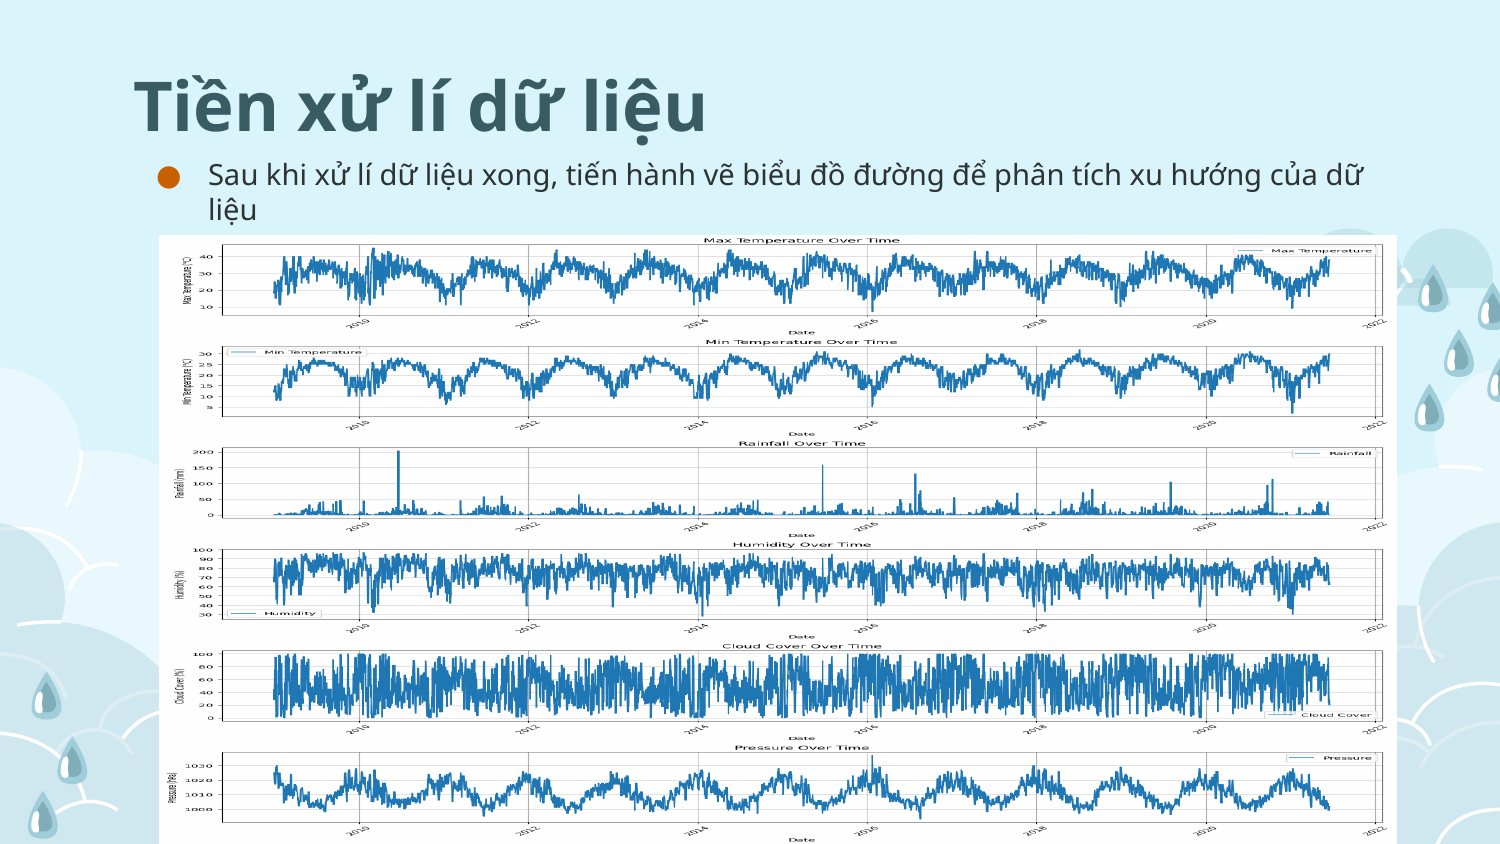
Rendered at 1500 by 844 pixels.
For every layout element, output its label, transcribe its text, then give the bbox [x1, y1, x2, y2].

picture [159, 234, 1398, 844]
title Tiền xử lí dữ liệu [118, 47, 1382, 141]
list Sau khi xử lí dữ liệu xong, tiến hành vẽ biểu đồ đường để phân tích xu hướng của dữ liệu [118, 141, 1382, 313]
